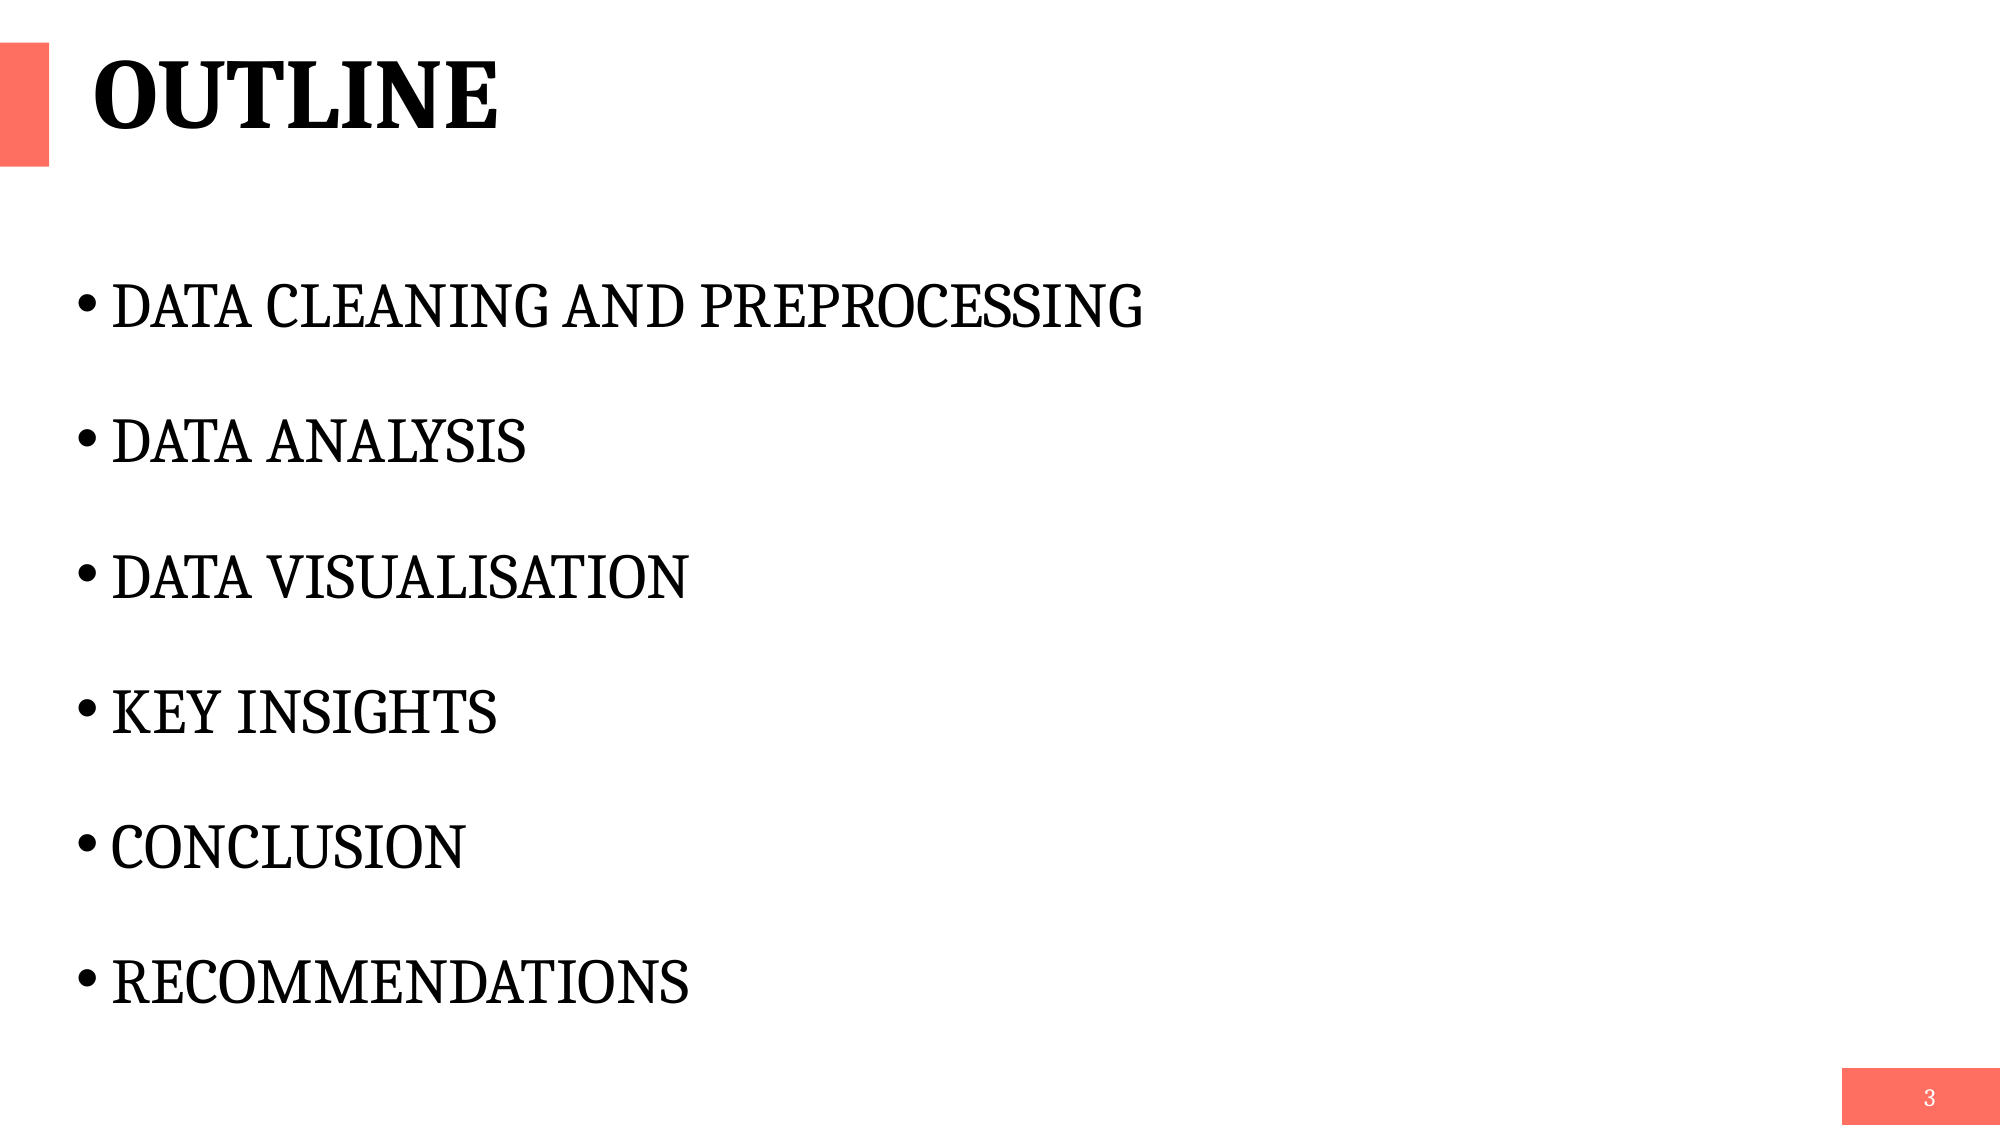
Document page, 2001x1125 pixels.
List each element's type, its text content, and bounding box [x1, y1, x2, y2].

slide_number 3 [1889, 1079, 1951, 1114]
list DATA CLEANING AND PREPROCESSING DATA ANALYSIS DATA VISUALISATION KEY INSIGHTS CONCLUSION RECOMMENDATIONS [60, 217, 1951, 1029]
title OUTLINE [78, 33, 1969, 159]
